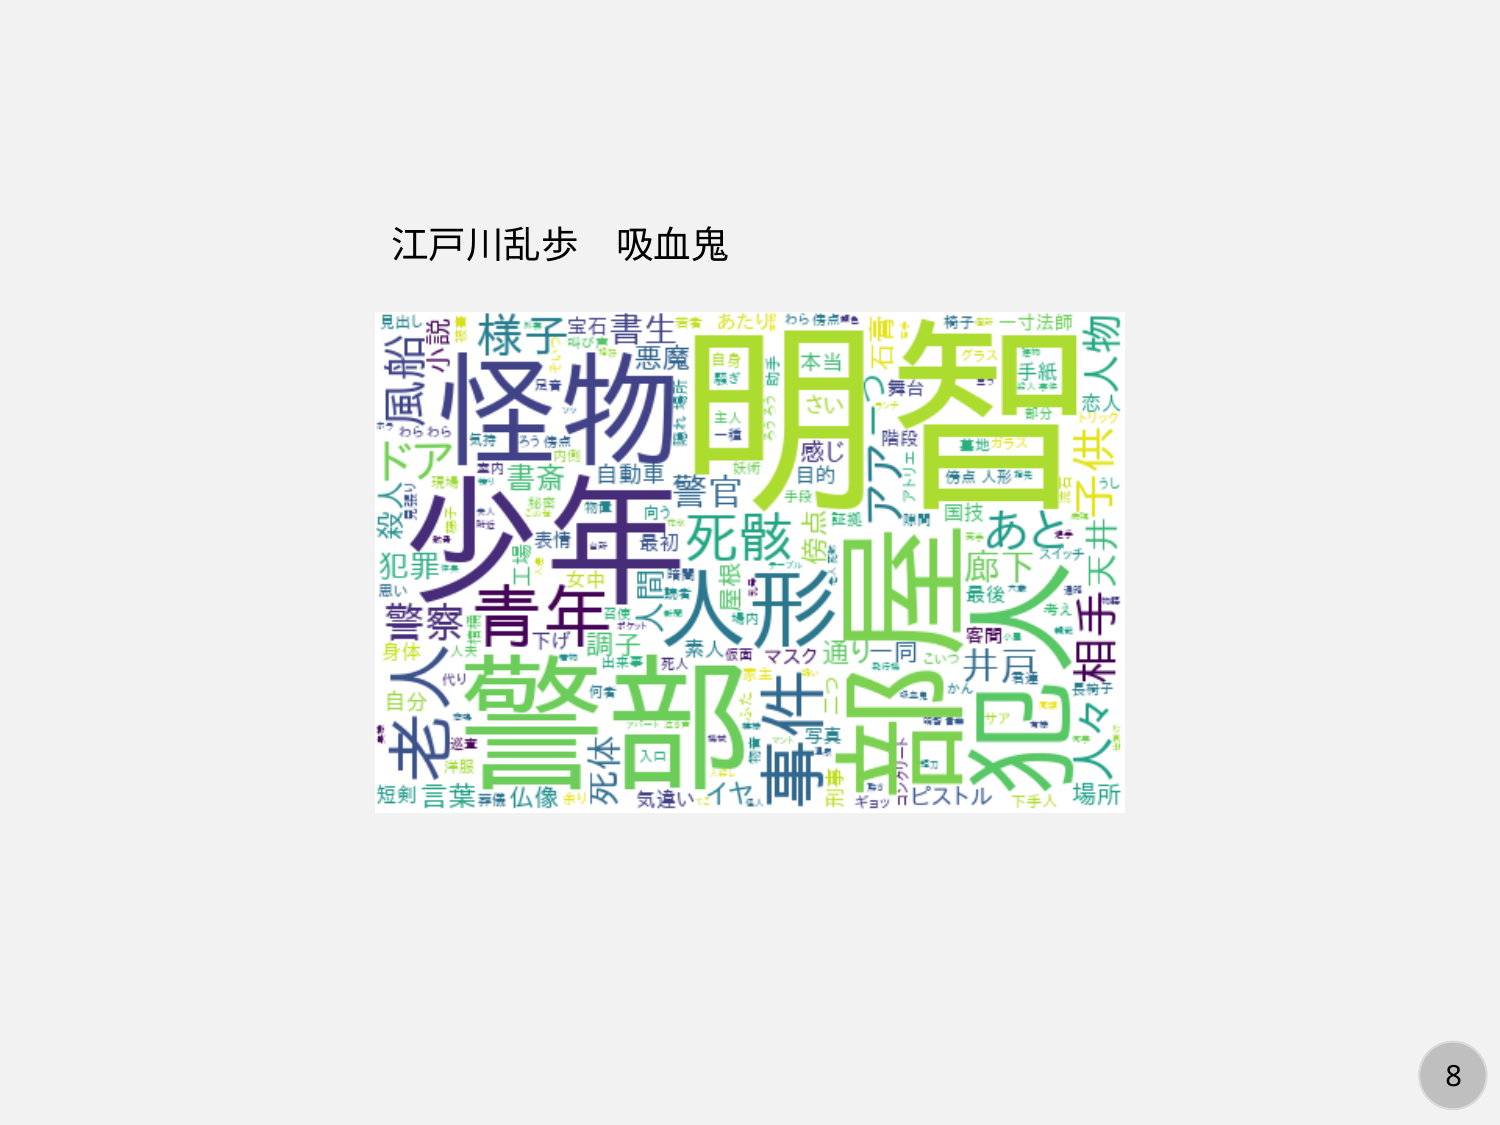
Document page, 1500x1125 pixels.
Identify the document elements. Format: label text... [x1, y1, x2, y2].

text_box 江戸川乱歩 吸血鬼 [376, 213, 744, 274]
picture [374, 312, 1125, 813]
